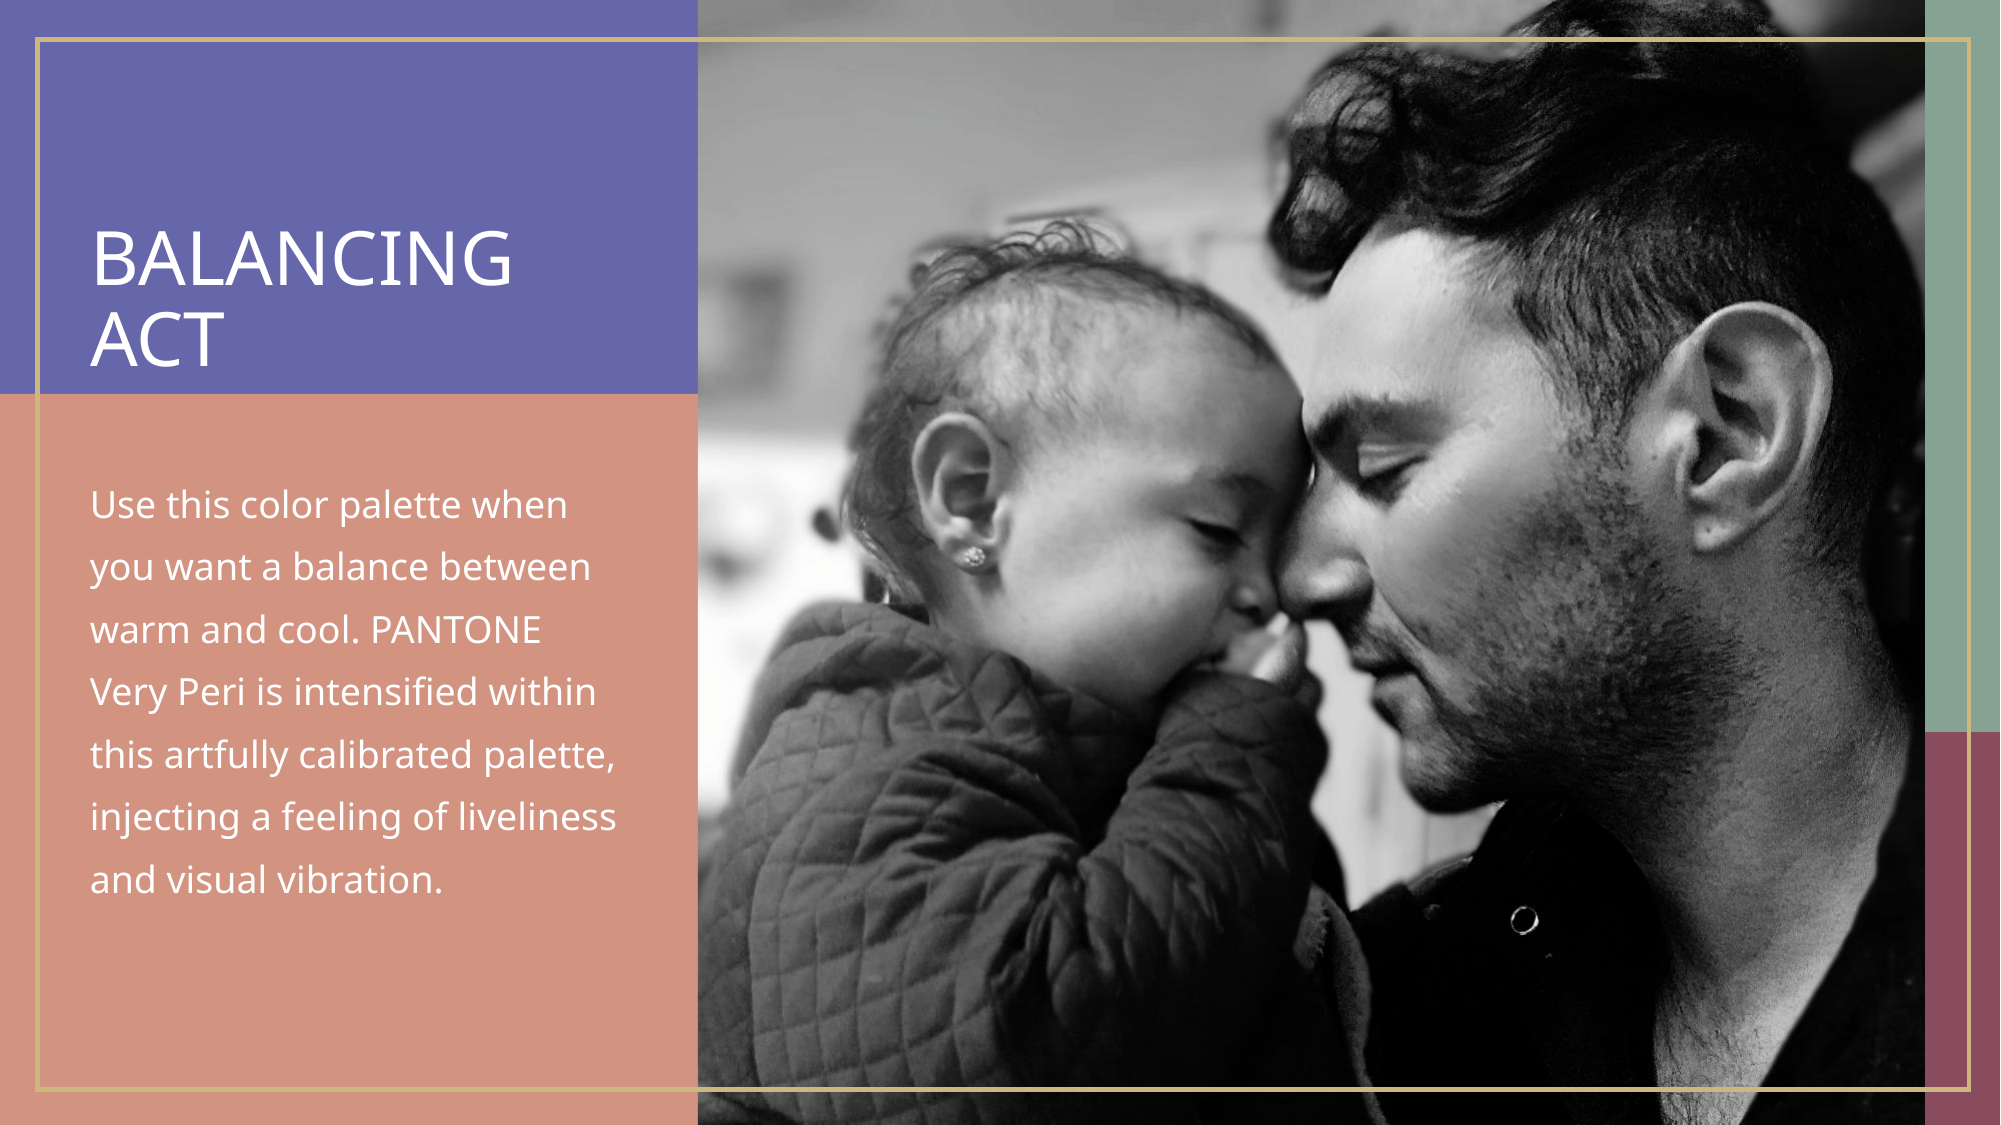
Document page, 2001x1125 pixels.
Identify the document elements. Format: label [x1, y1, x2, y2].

text_box [1925, 38, 1970, 1090]
text_box [36, 38, 697, 1090]
picture [697, 0, 1925, 1125]
